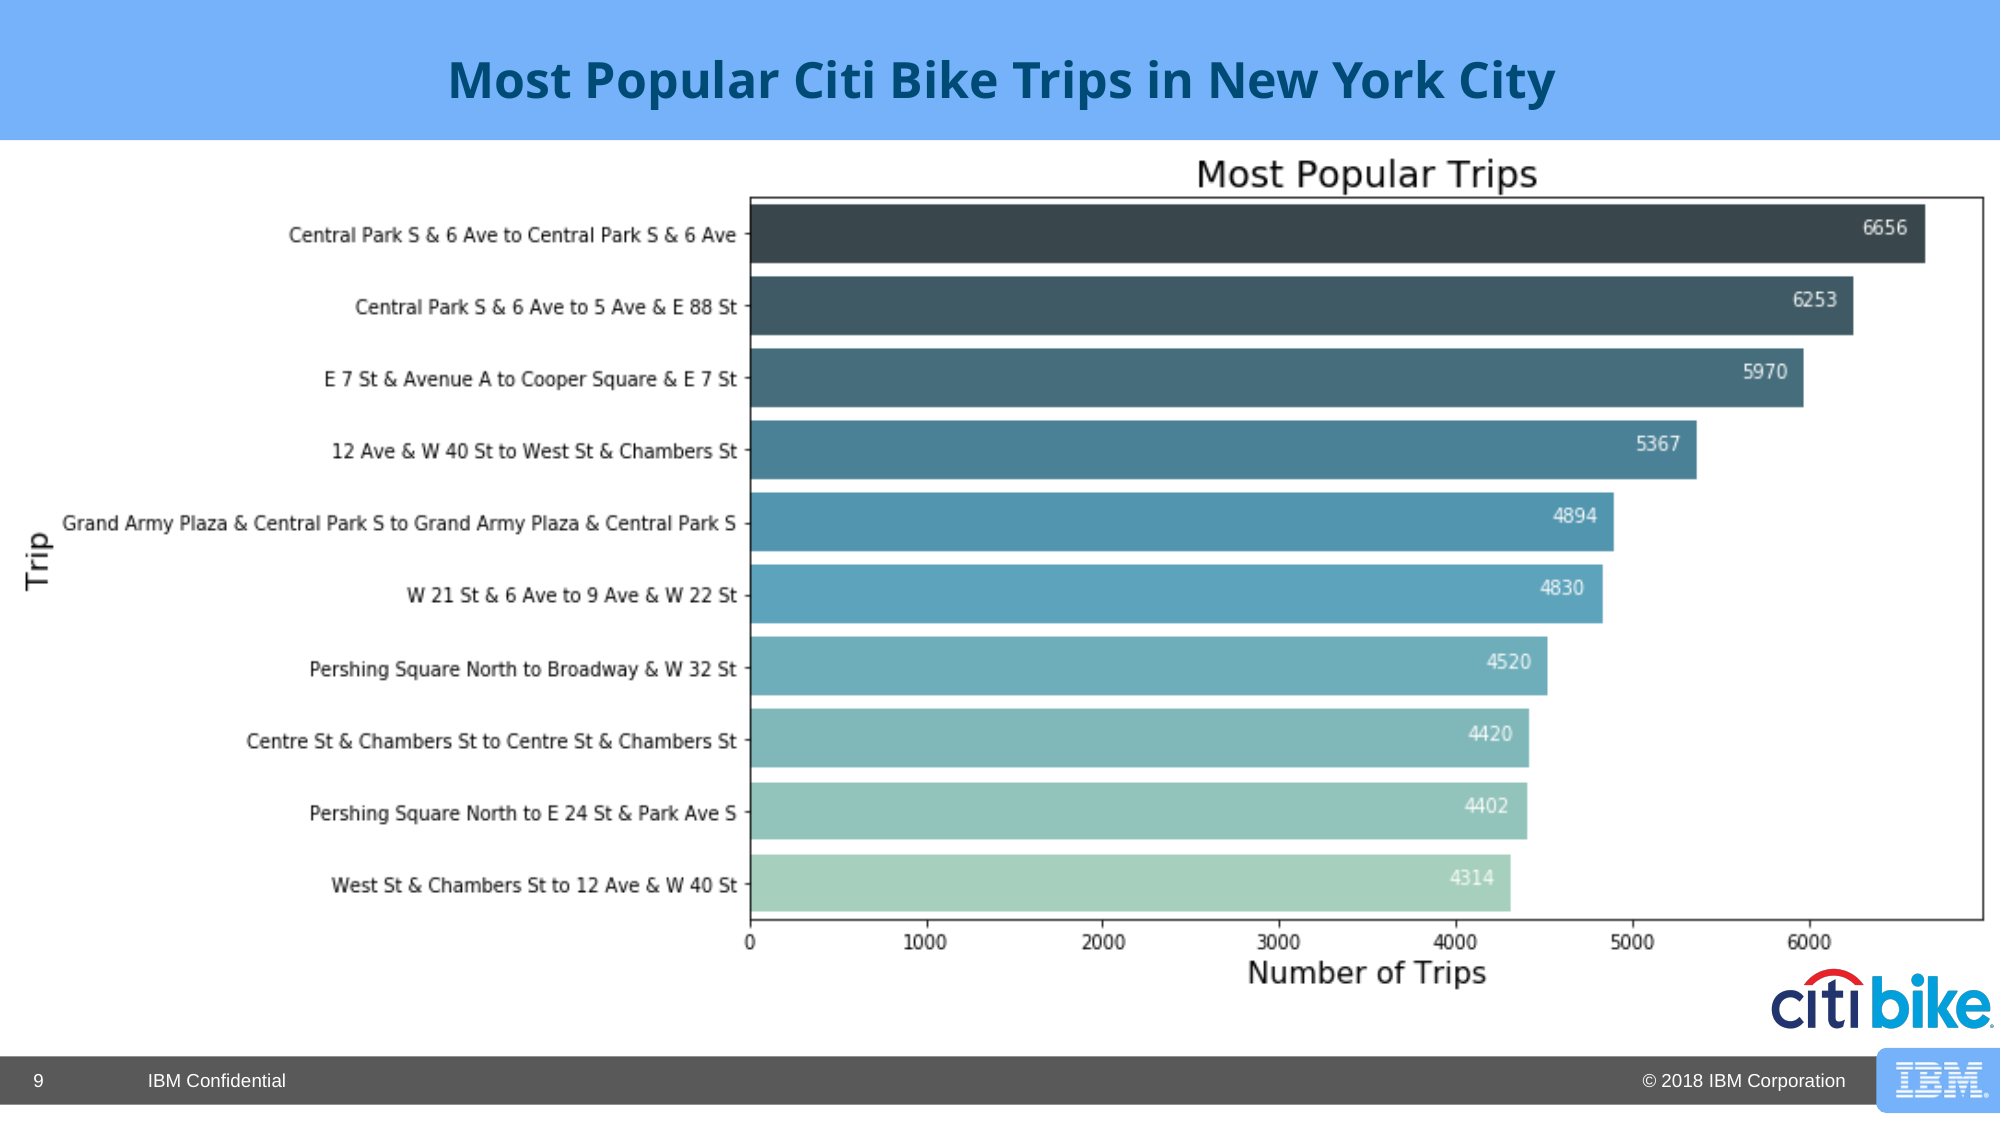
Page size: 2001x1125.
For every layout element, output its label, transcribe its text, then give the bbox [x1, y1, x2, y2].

picture [1896, 1062, 1989, 1098]
picture [15, 146, 2000, 1030]
title Most Popular Citi Bike Trips in New York City [99, 48, 1904, 116]
